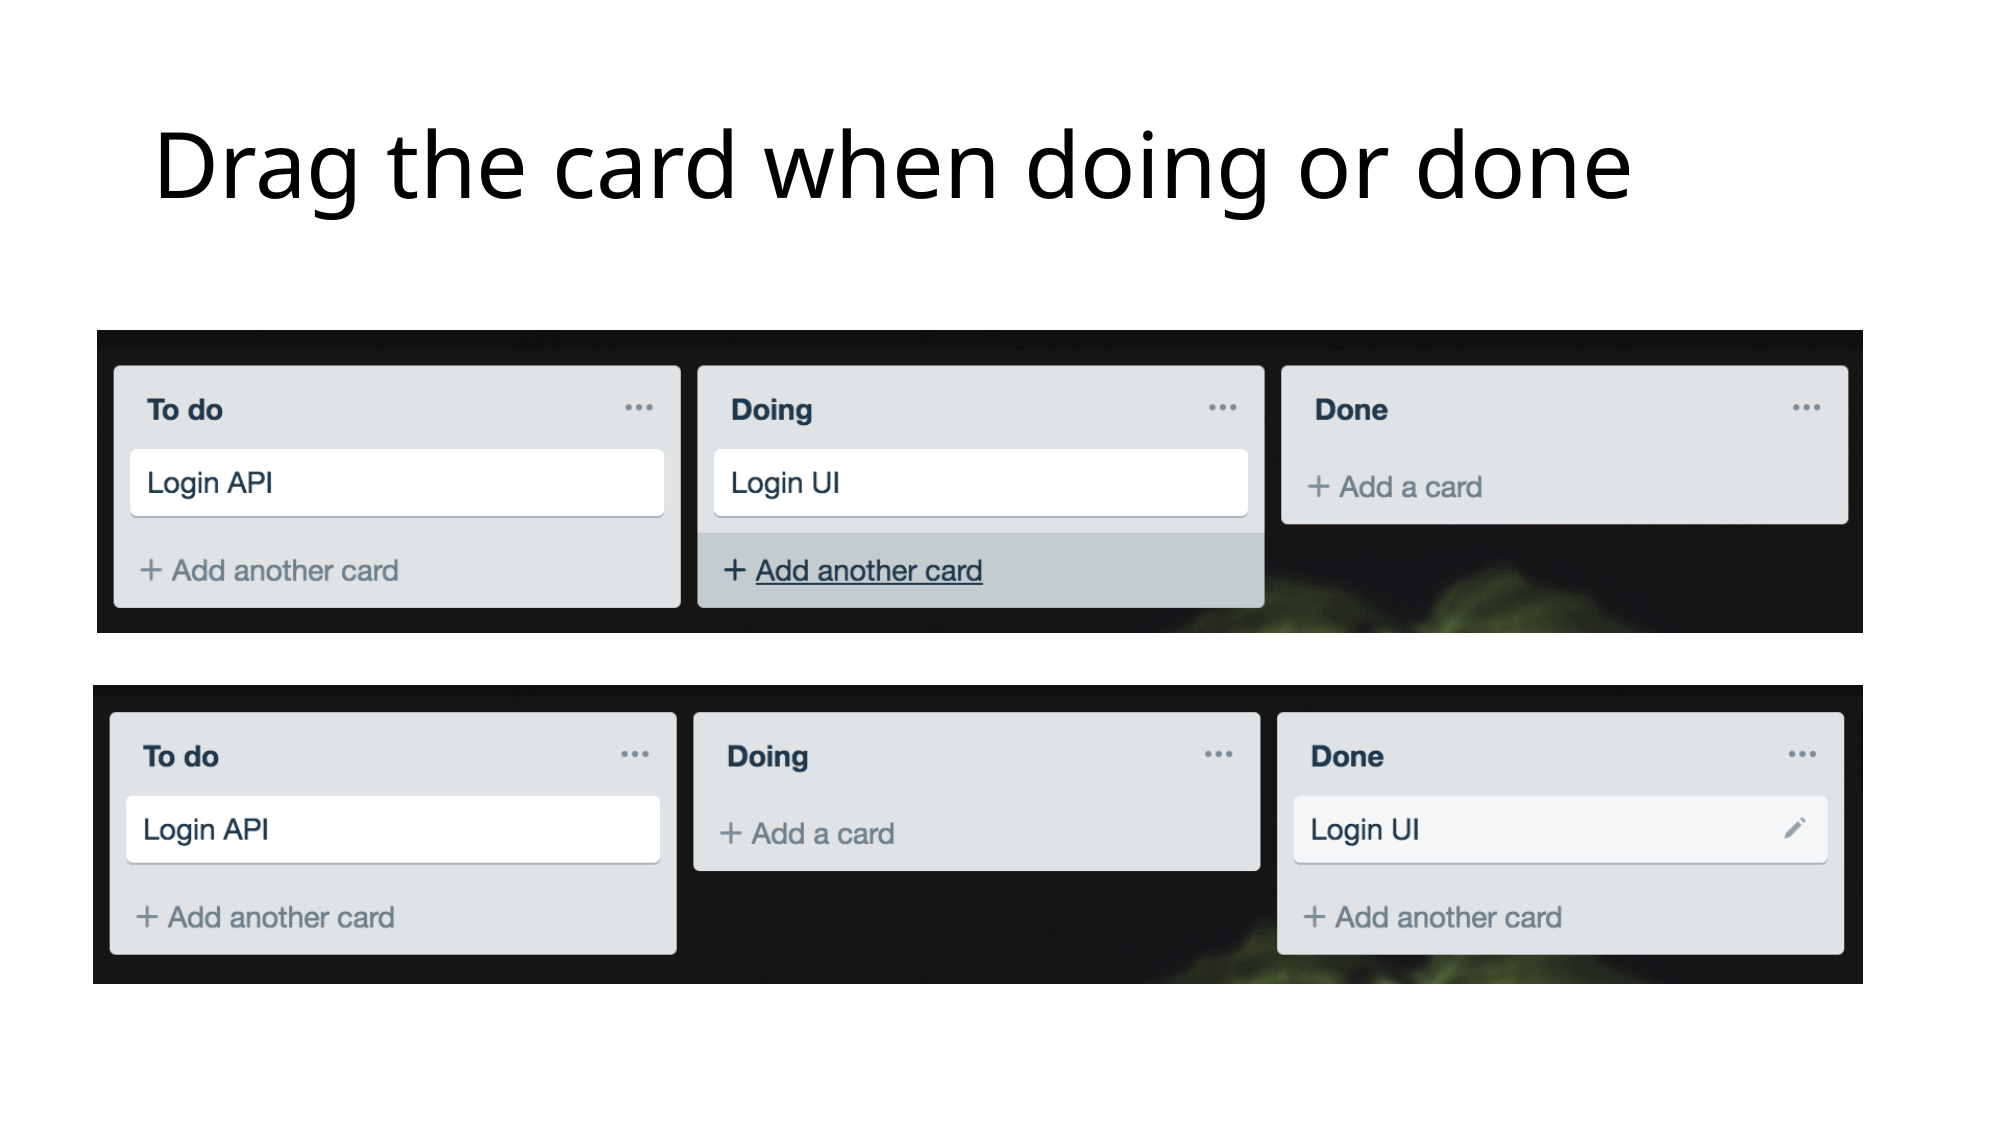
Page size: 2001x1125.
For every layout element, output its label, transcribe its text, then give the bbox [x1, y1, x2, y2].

title Drag the card when doing or done [137, 59, 1863, 278]
picture [97, 330, 1863, 633]
picture [93, 685, 1863, 984]
